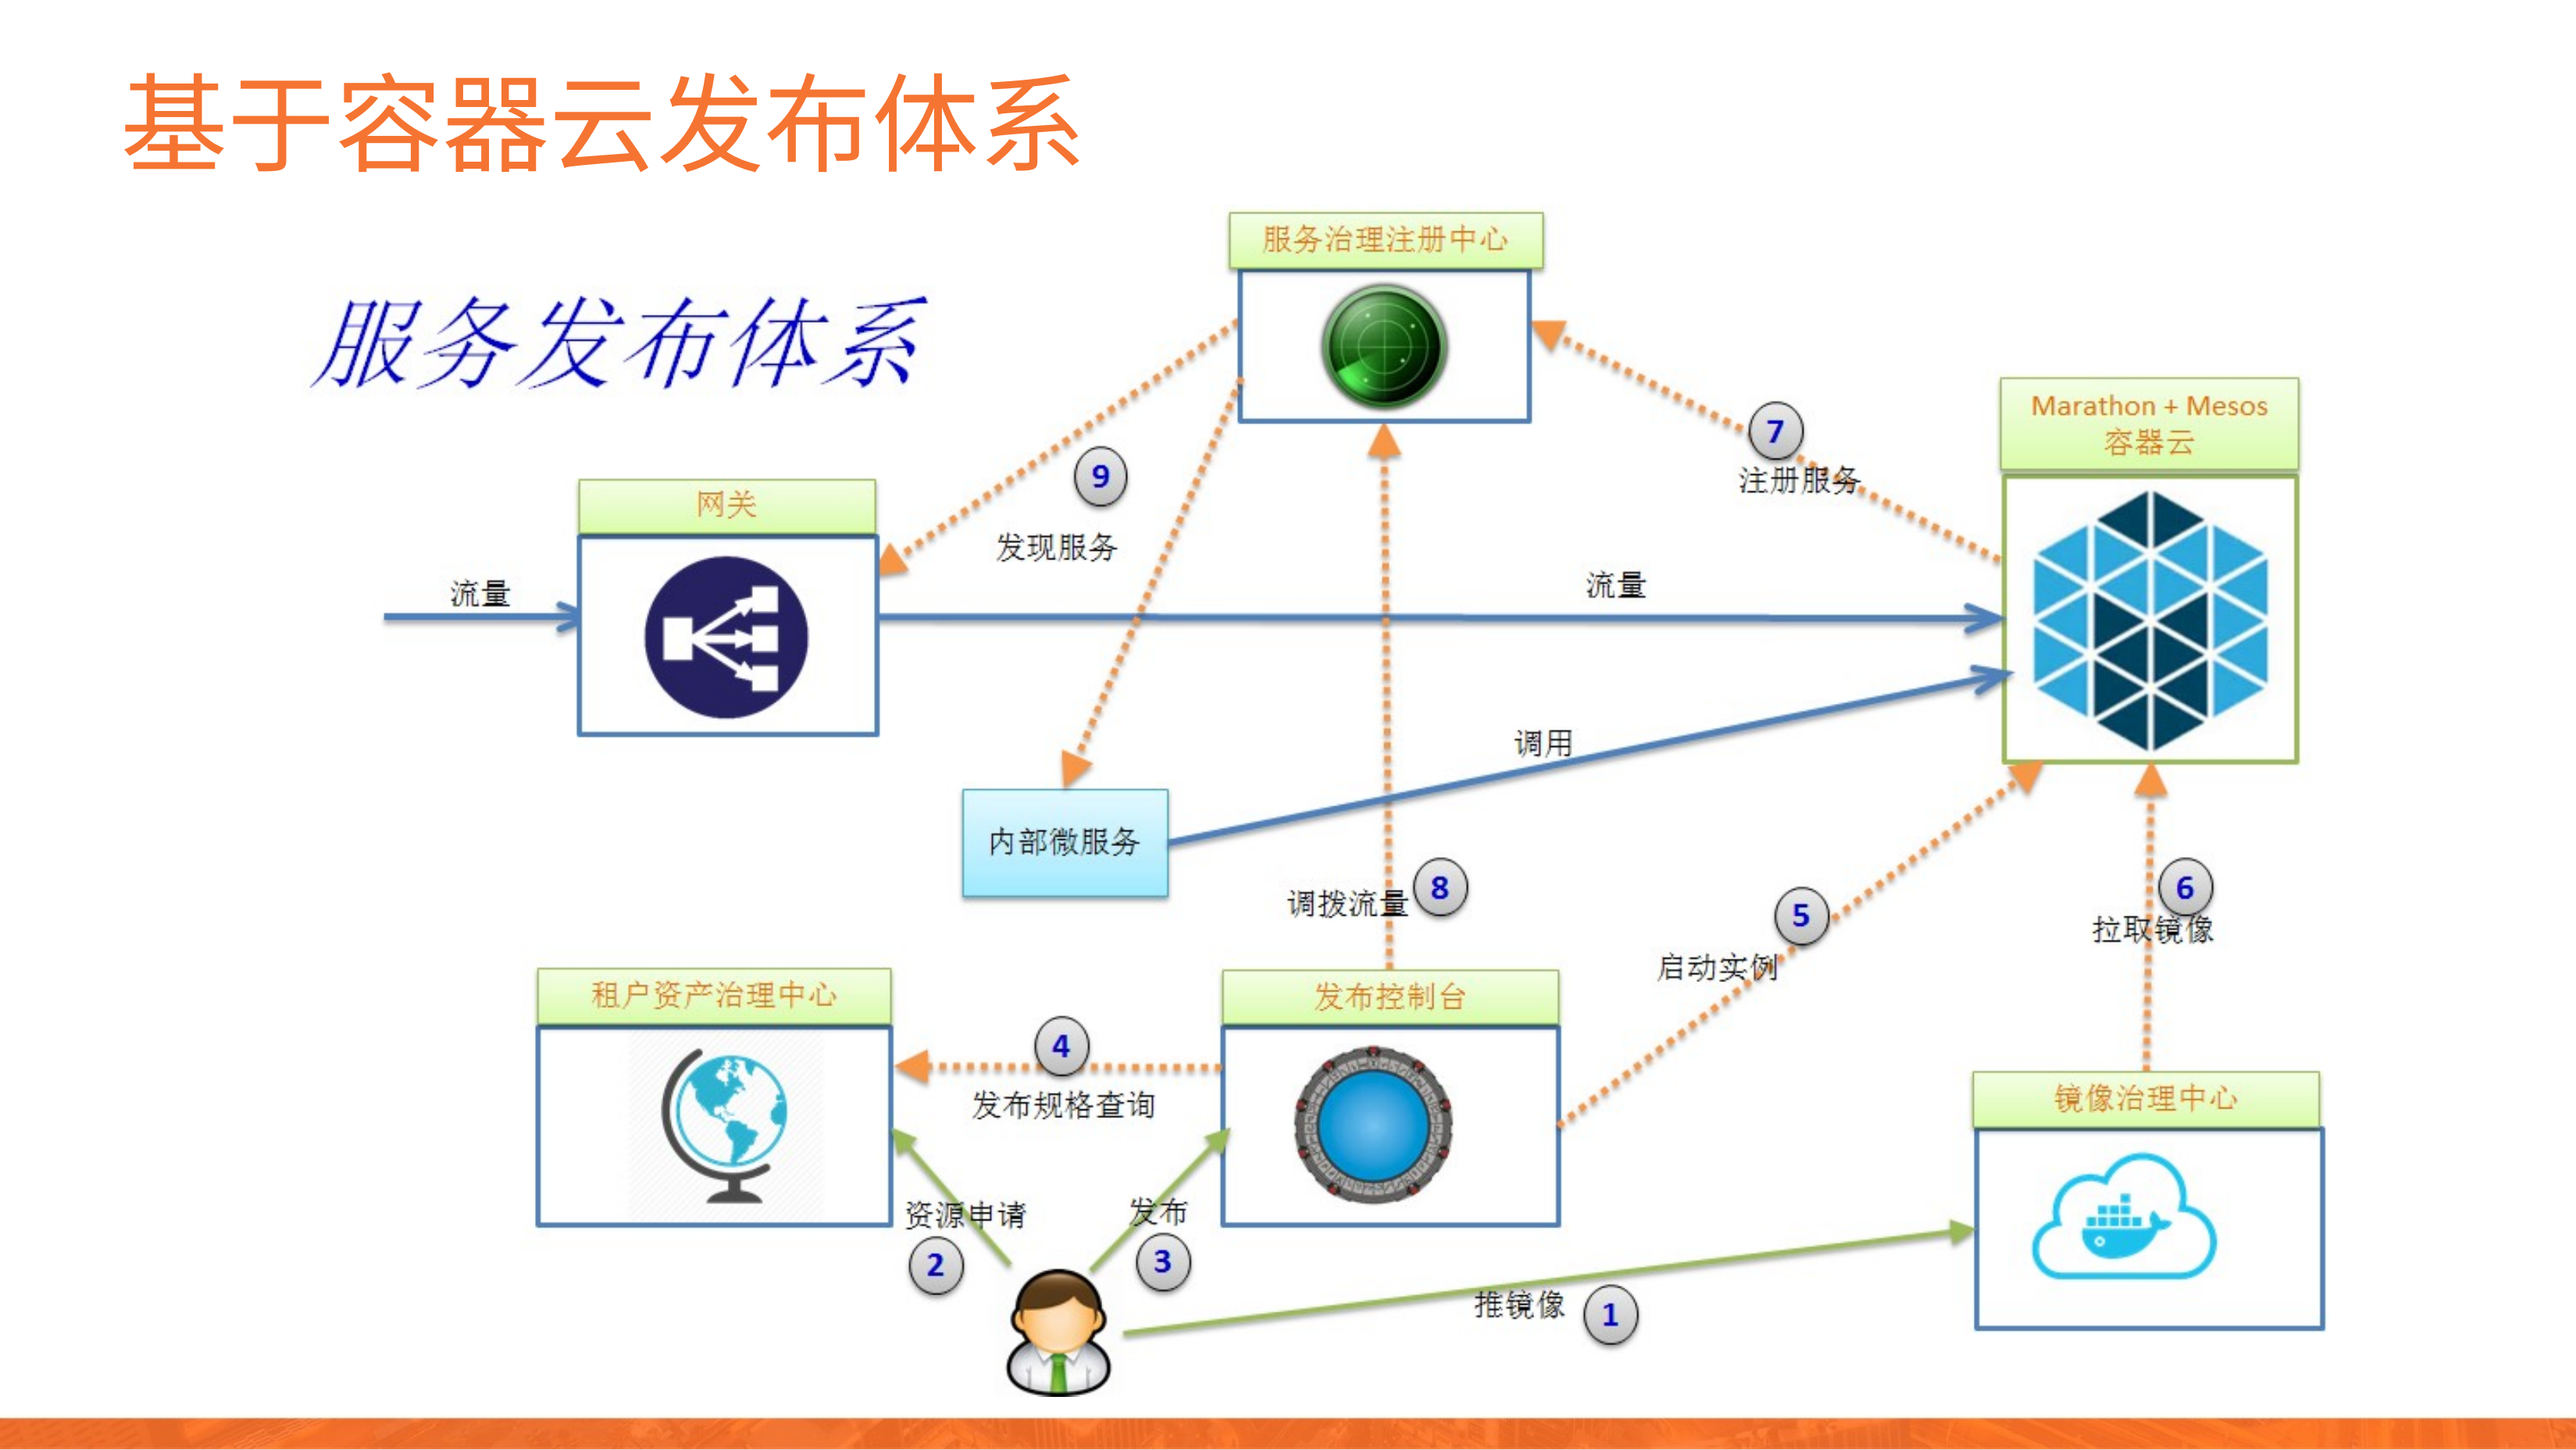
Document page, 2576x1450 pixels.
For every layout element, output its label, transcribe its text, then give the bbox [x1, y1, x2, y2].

picture [0, 0, 2576, 1449]
title 基于容器云发布体系 [119, 55, 1089, 298]
